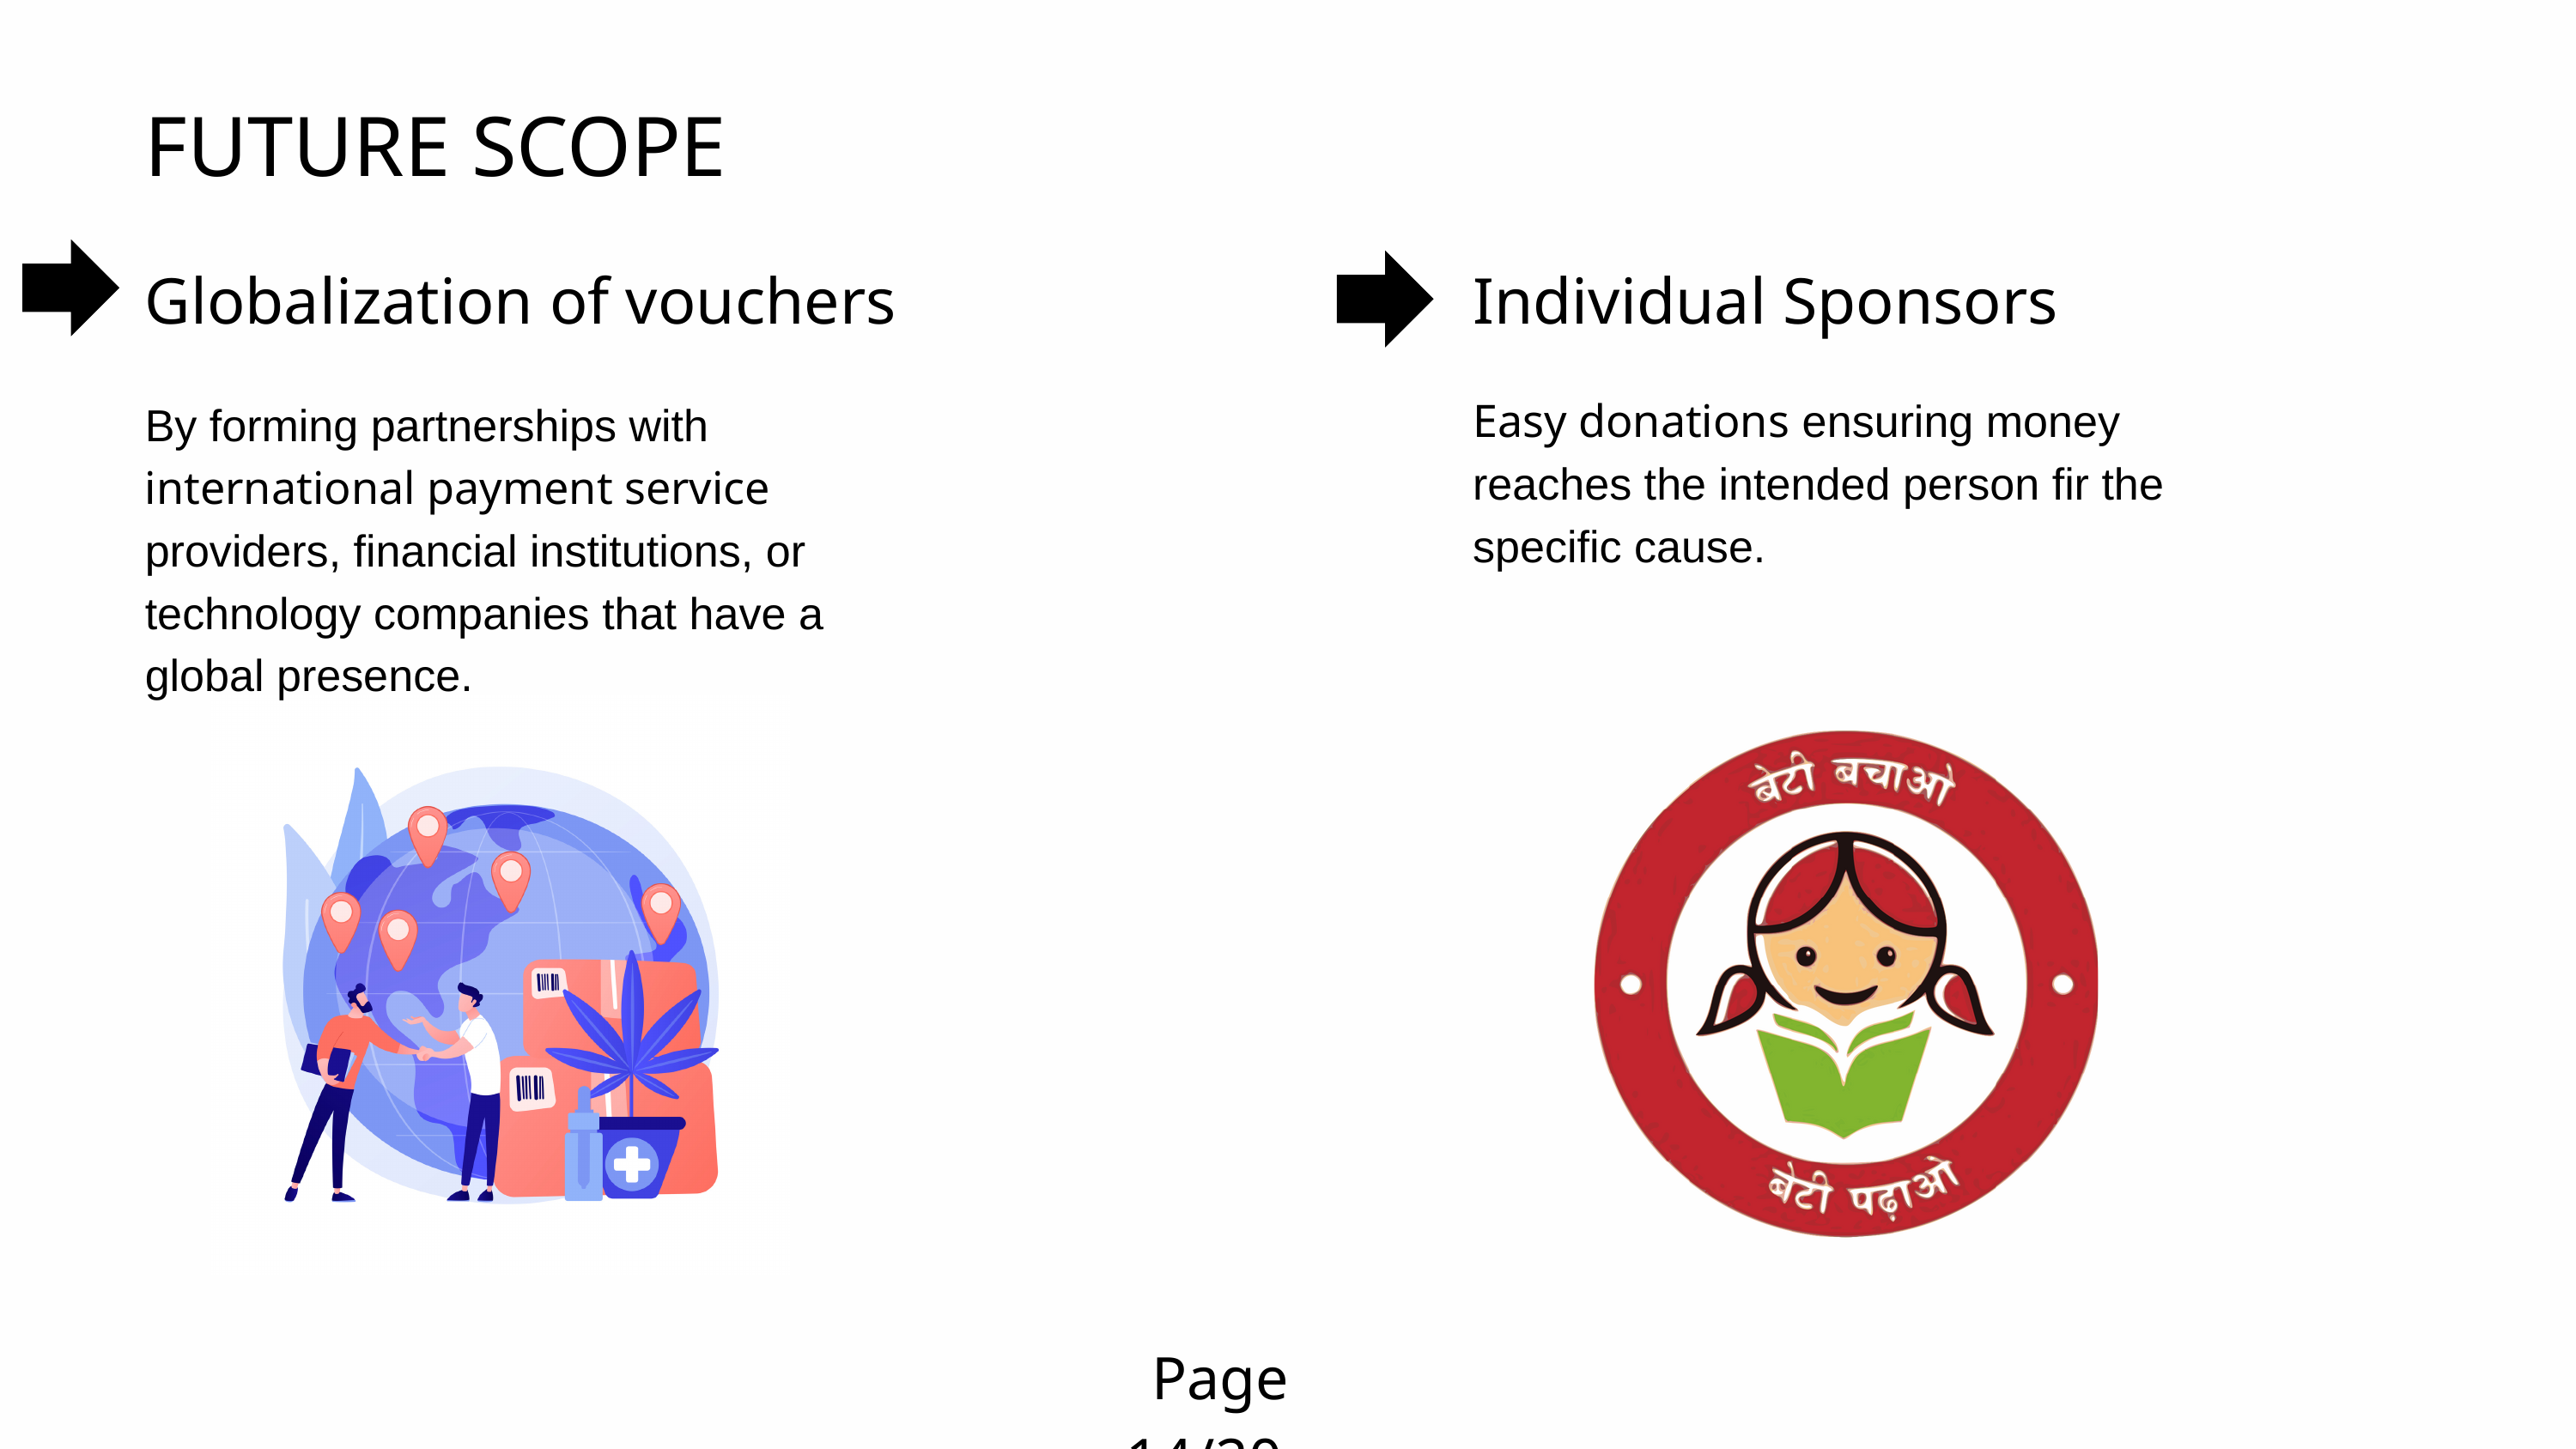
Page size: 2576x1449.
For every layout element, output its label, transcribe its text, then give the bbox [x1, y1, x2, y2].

text_box [210, 701, 791, 1276]
text_box Page 14/20.. [1052, 1329, 1388, 1449]
text_box Easy donations ensuring money reaches the intended person fir the specific cause. [1473, 383, 2214, 572]
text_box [21, 239, 120, 336]
text_box By forming partnerships with international payment service providers, financial institutions, or technology companies that have a global presence. [144, 387, 885, 701]
text_box Individual Sponsors [1473, 248, 2423, 337]
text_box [1336, 250, 1434, 348]
text_box [1588, 721, 2099, 1250]
text_box Globalization of vouchers [144, 248, 972, 337]
text_box FUTURE SCOPE [144, 77, 821, 193]
